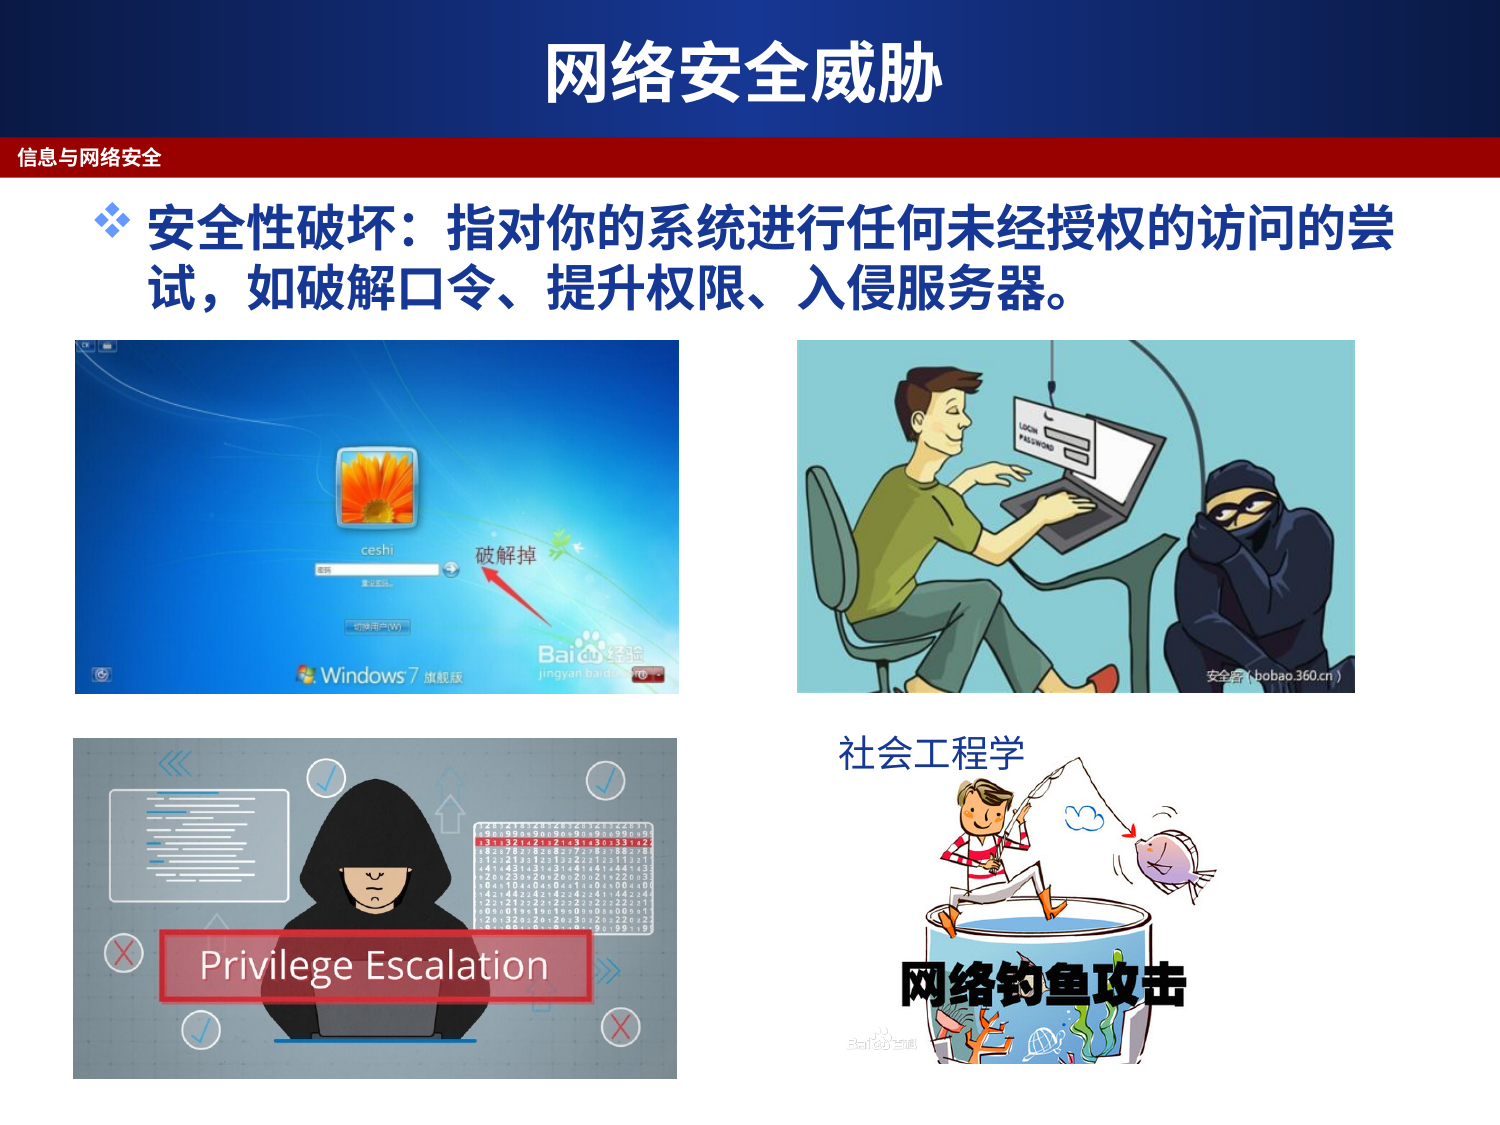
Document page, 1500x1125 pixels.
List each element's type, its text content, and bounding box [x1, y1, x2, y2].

text_box 社会工程学 [824, 723, 1042, 753]
list 安全性破坏：指对你的系统进行任何未经授权的访问的尝试，如破解口令、提升权限、入侵服务器。 [75, 189, 1425, 1050]
picture [796, 339, 1356, 693]
picture [73, 738, 678, 1079]
picture [826, 753, 1300, 1065]
title 网络安全威胁 [50, 24, 1438, 118]
slide_number 信息与网络安全 [2, 137, 1390, 175]
picture [74, 339, 679, 694]
